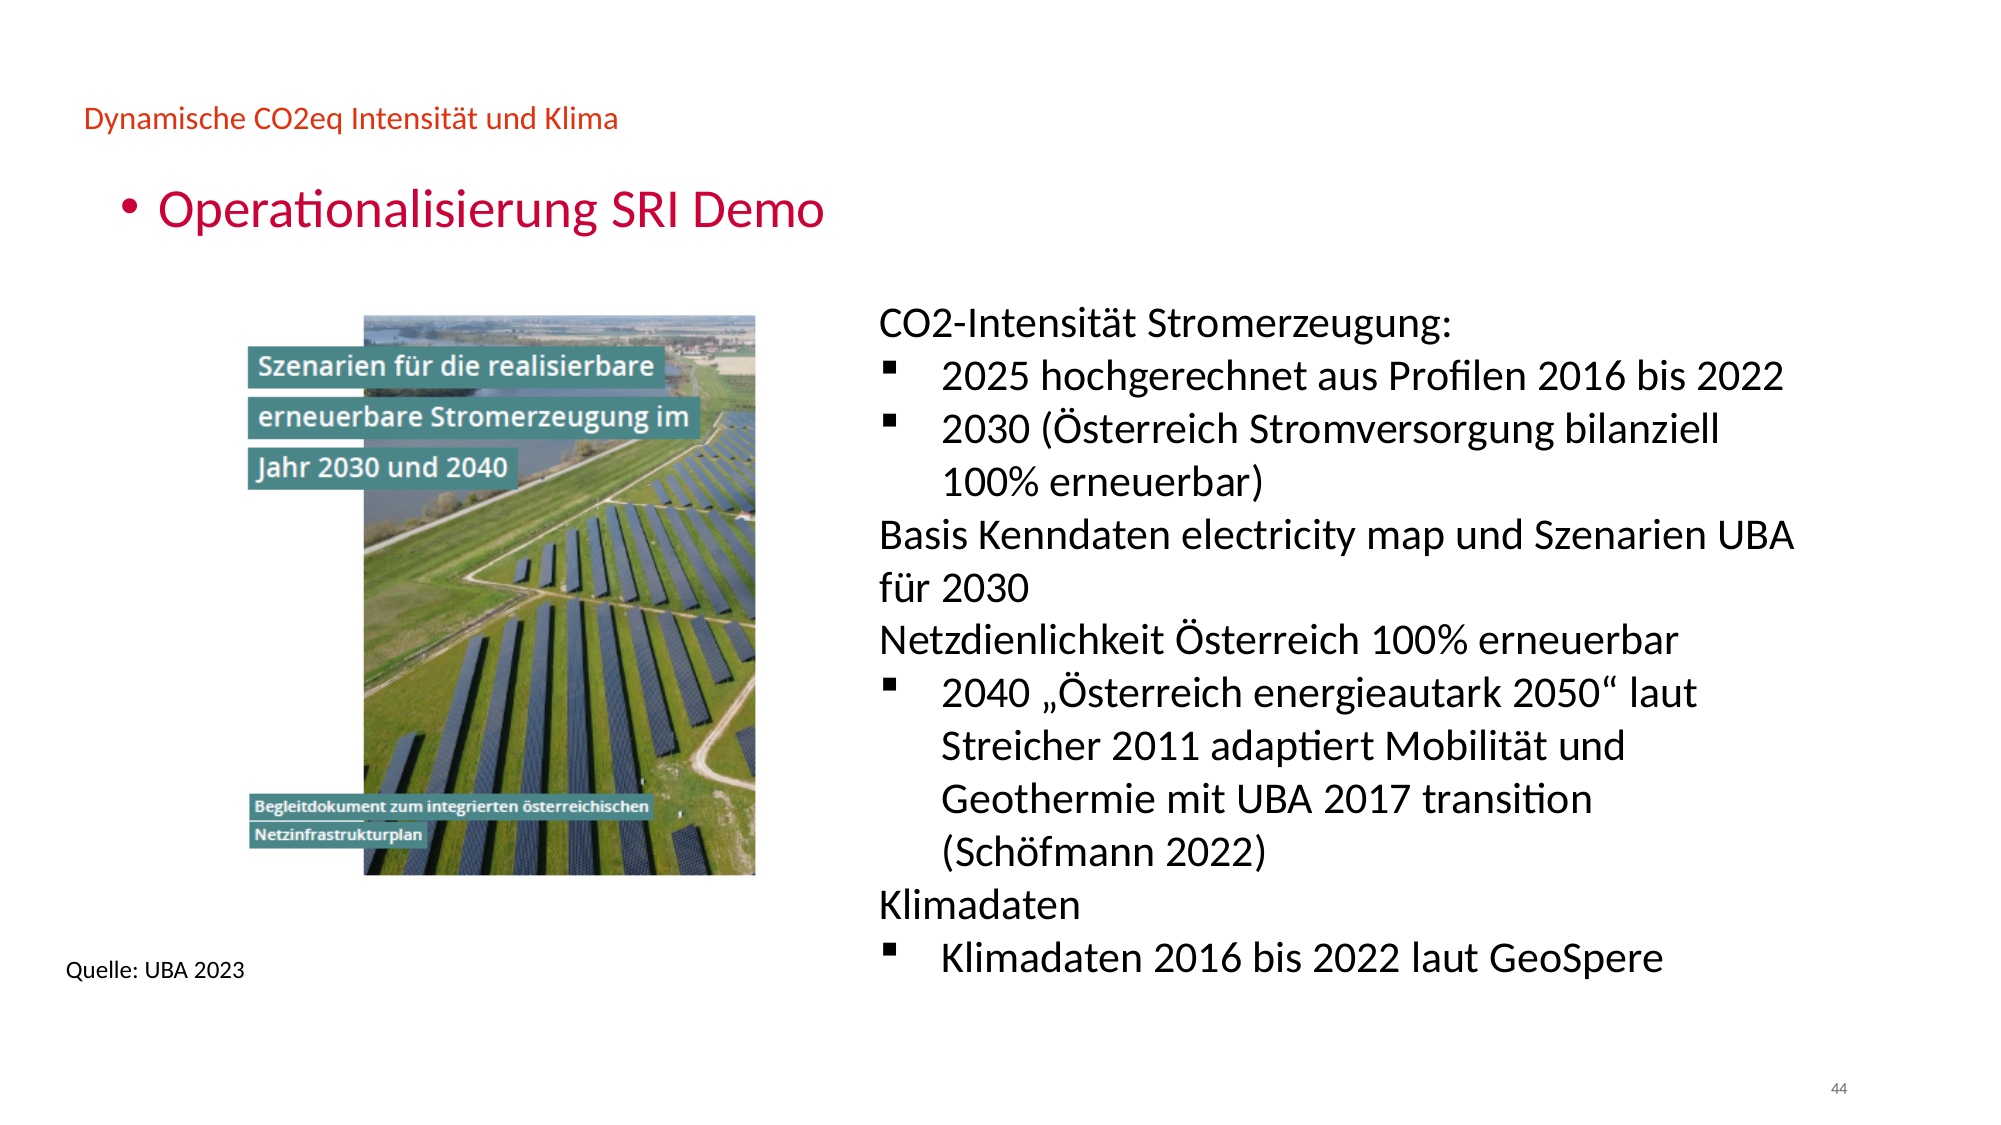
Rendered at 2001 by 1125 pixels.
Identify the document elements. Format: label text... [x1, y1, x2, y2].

text_box CO2-Intensität Stromerzeugung: 2025 hochgerechnet aus Profilen 2016 bis 2022 2030 (Österreich Stromversorgung bilanziell 100% erneuerbar) Basis Kenndaten electricity map und Szenarien UBA für 2030 Netzdienlichkeit Österreich 100% erneuerbar 2040 „Österreich energieautark 2050“ laut Streicher 2011 adaptiert Mobilität und Geothermie mit UBA 2017 transition (Schöfmann 2022) Klimadaten Klimadaten 2016 bis 2022 laut GeoSpere [864, 286, 1823, 1042]
slide_number 44 [1412, 1042, 1863, 1103]
list Operationalisierung SRI Demo [105, 158, 1943, 273]
title Dynamische CO2eq Intensität und Klima [68, 93, 1906, 145]
text_box Quelle: UBA 2023 [50, 949, 1146, 1010]
picture [234, 286, 779, 897]
